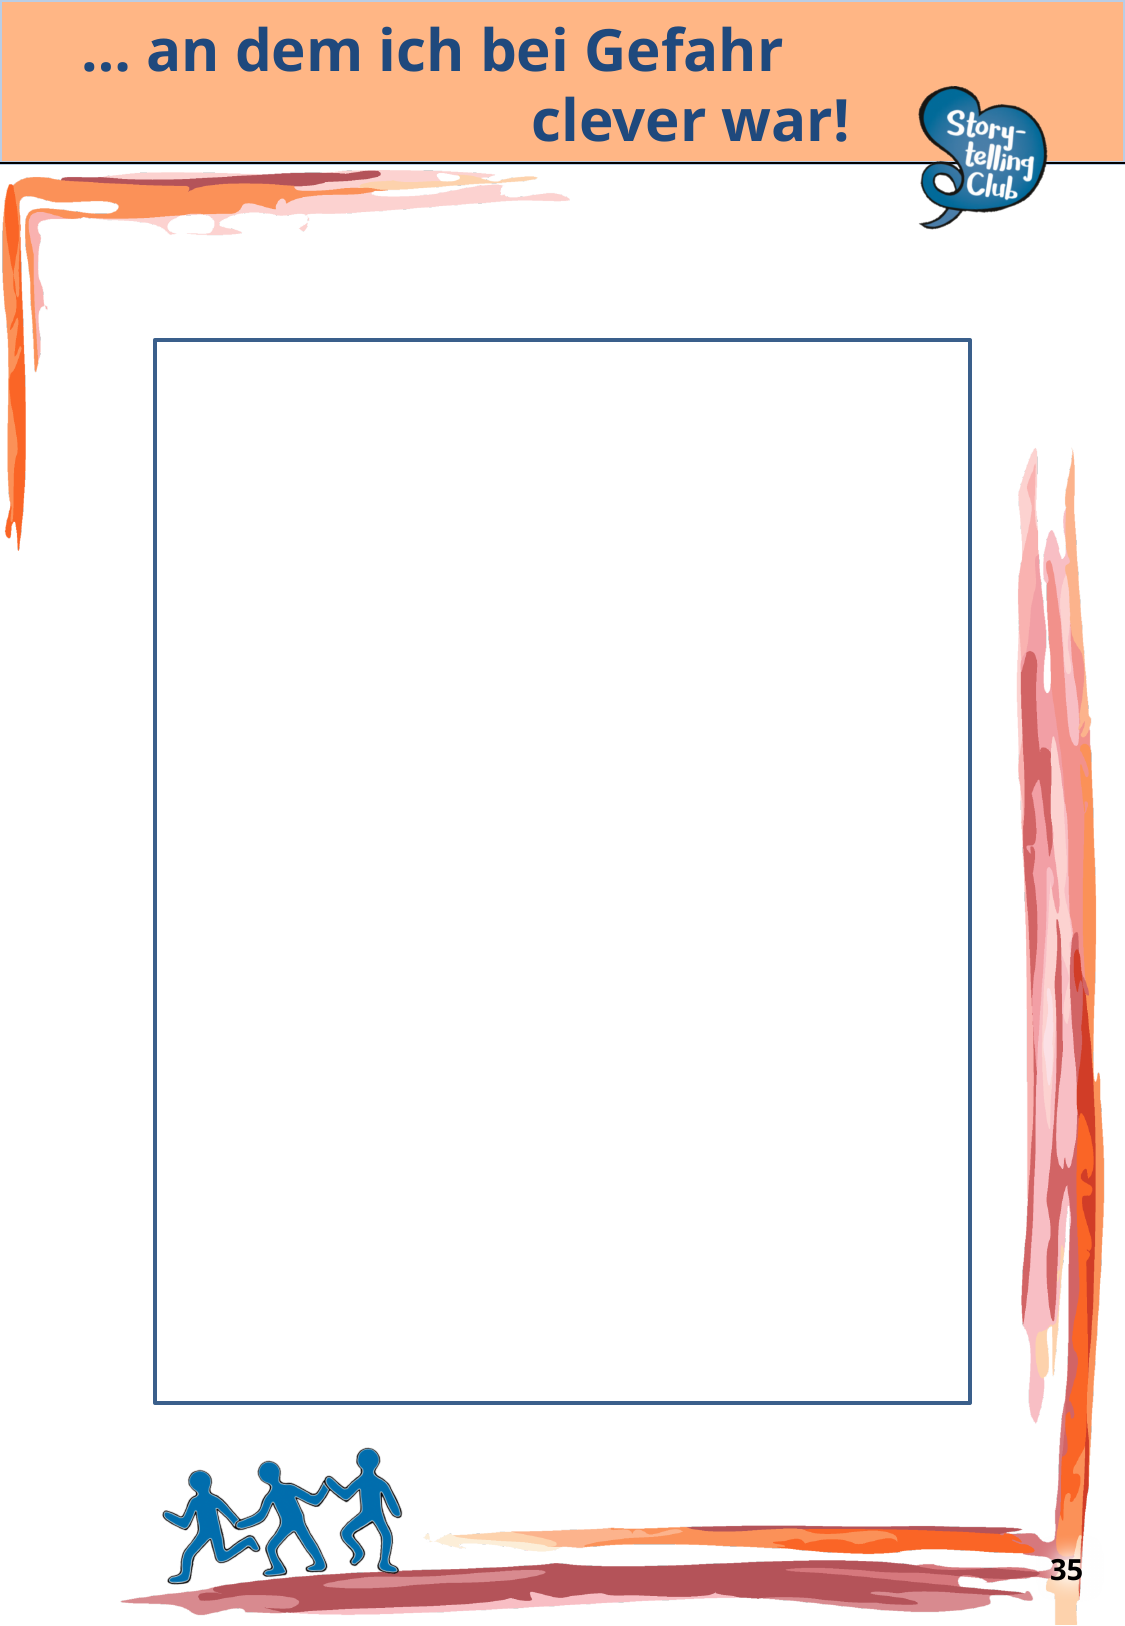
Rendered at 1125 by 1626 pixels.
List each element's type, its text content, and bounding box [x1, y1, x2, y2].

picture [0, 89, 1122, 1625]
text_box [0, 0, 1125, 161]
text_box … an dem ich bei Gefahr clever war! [66, 3, 1118, 160]
